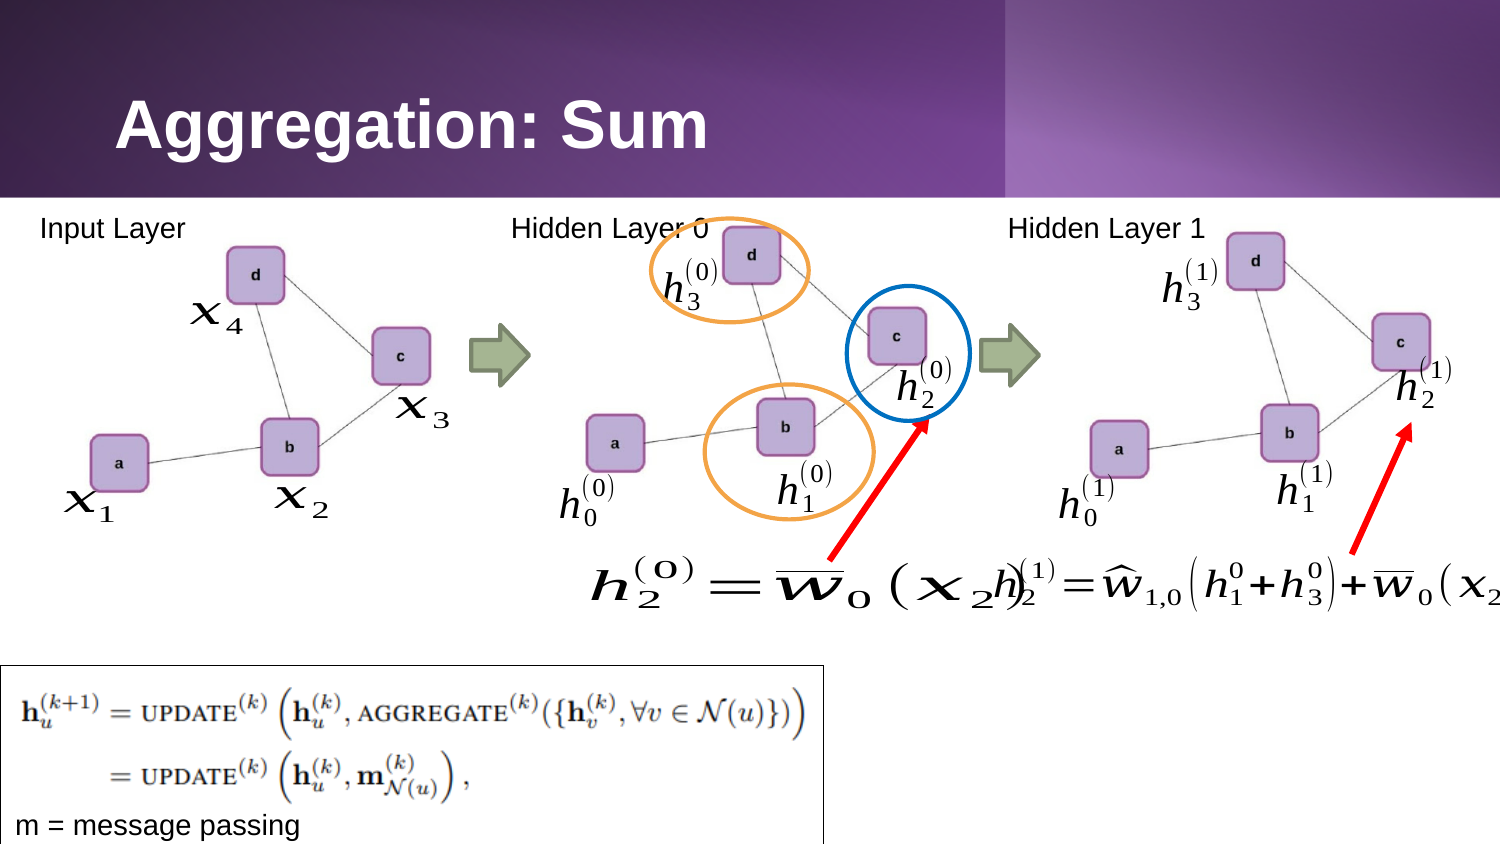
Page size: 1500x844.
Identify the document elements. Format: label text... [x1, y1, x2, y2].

picture [0, 0, 1500, 199]
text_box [0, 665, 824, 844]
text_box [650, 201, 1500, 615]
title Aggregation: Sum [103, 44, 1397, 208]
picture [24, 228, 471, 520]
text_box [471, 201, 648, 616]
text_box Input Layer [24, 201, 306, 228]
